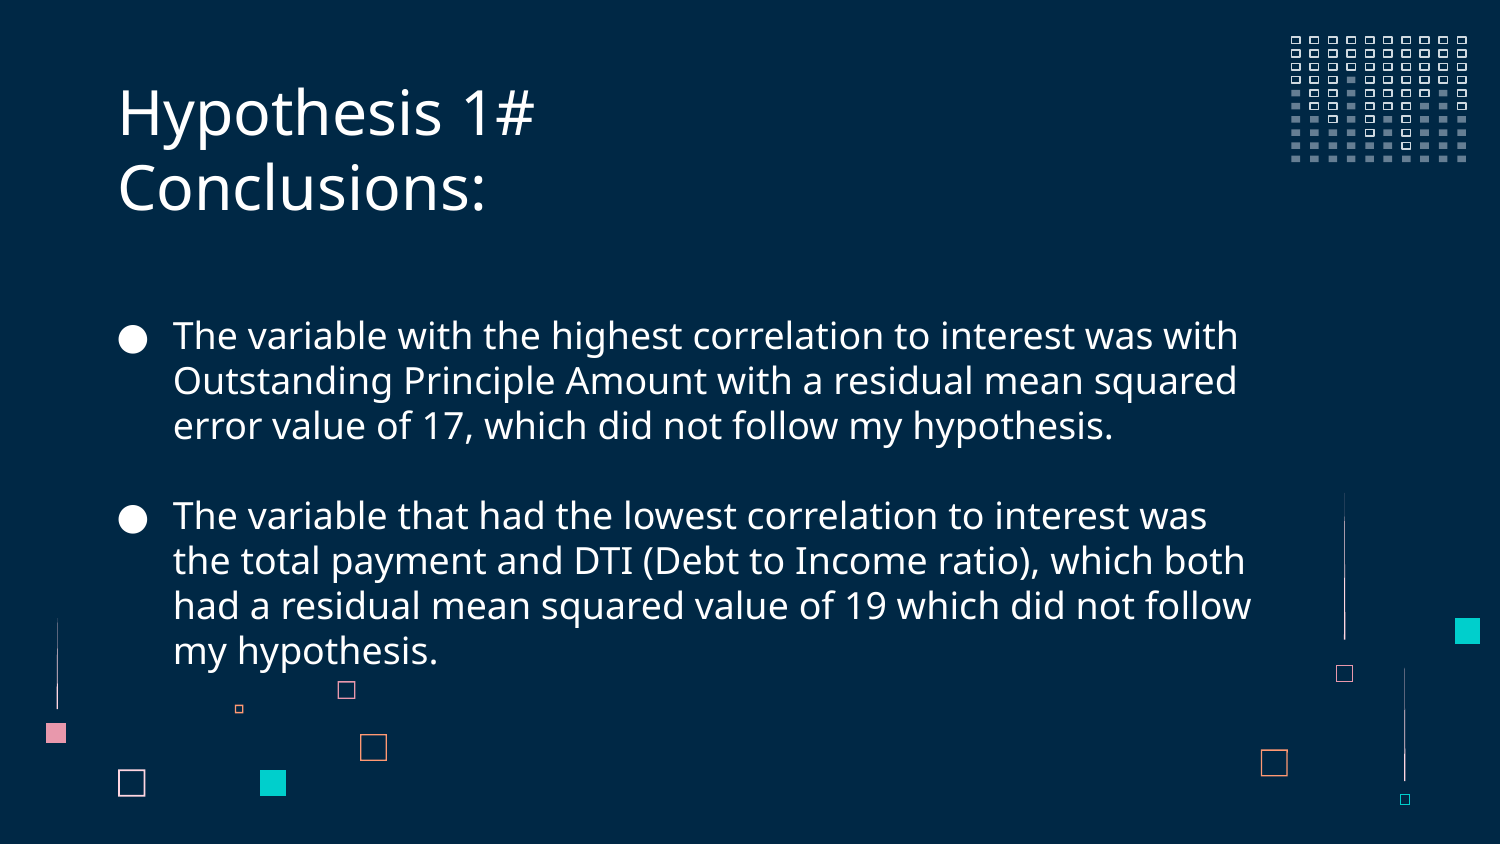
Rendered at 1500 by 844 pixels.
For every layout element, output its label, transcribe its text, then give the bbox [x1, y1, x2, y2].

title Hypothesis 1# Conclusions: [102, 143, 929, 238]
list The variable with the highest correlation to interest was with Outstanding Principle Amount with a residual mean squared error value of 17, which did not follow my hypothesis. The variable that had the lowest correlation to interest was the total payment and DTI (Debt to Income ratio), which both had a residual mean squared value of 19 which did not follow my hypothesis. [82, 297, 1292, 547]
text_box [1291, 36, 1467, 163]
